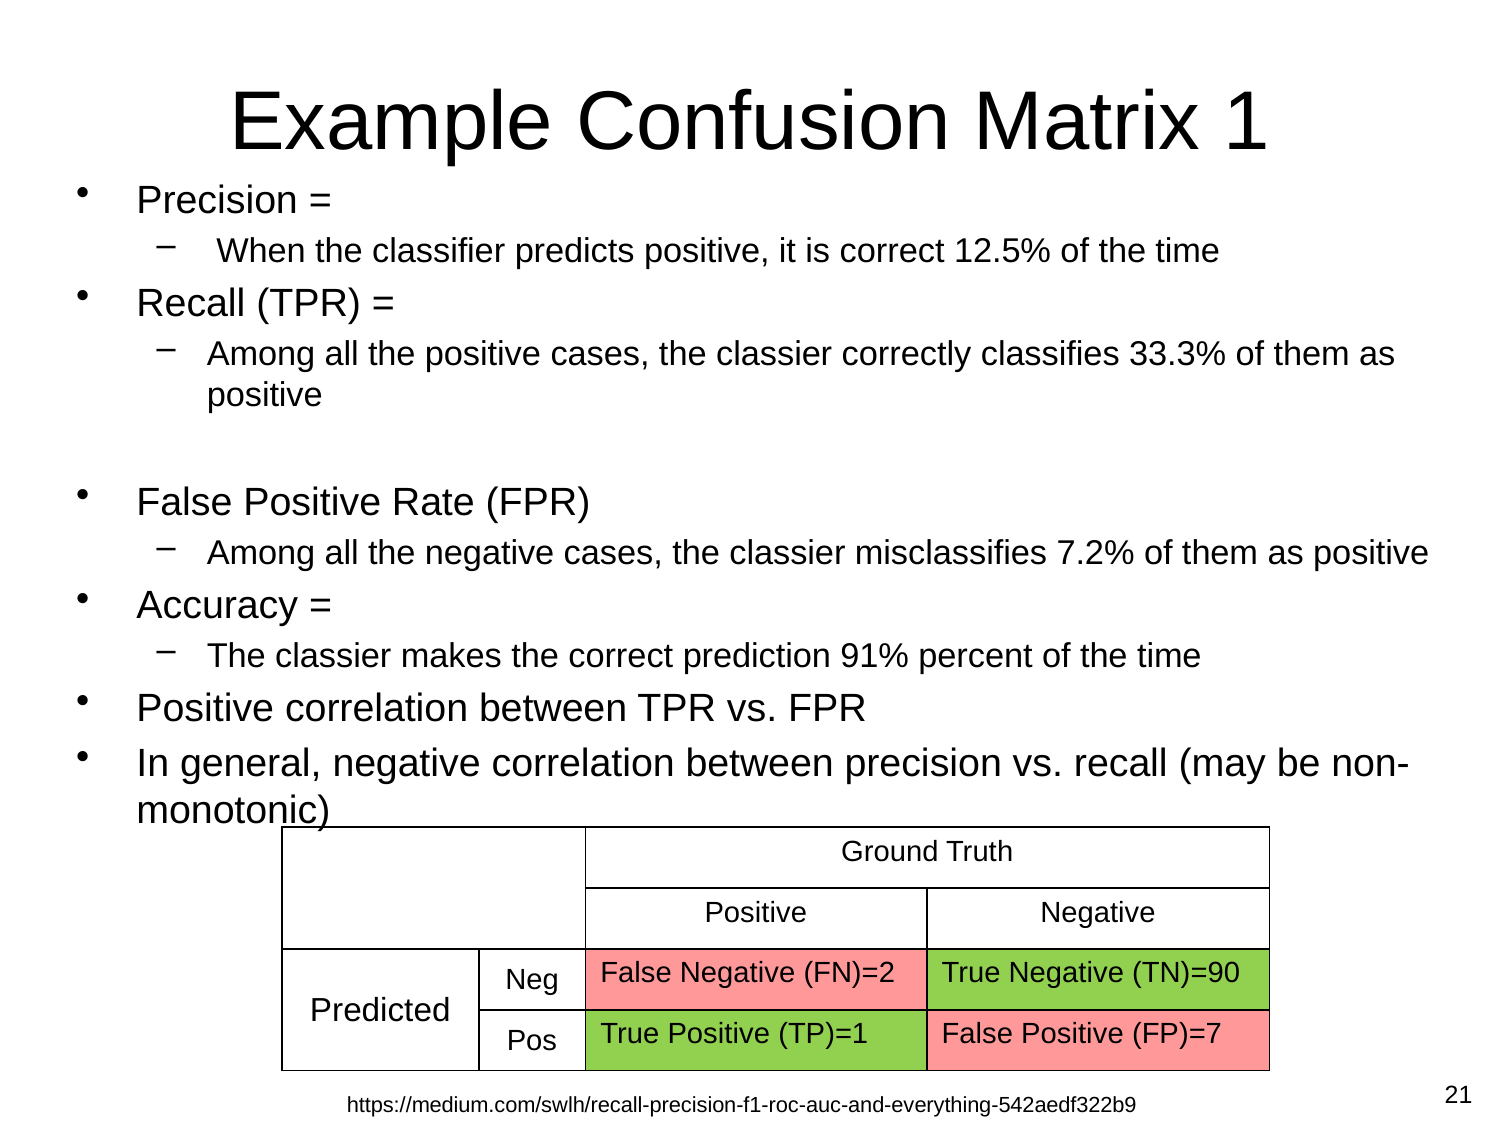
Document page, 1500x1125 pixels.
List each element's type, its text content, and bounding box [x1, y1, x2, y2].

table_header Ground Truth [586, 828, 1269, 887]
title Example Confusion Matrix 1 [74, 44, 1426, 188]
table_cell Predicted [283, 950, 478, 1070]
table_cell False Positive (FP)=7 [928, 1011, 1269, 1070]
table_cell Negative [928, 889, 1269, 948]
table_header [283, 828, 585, 948]
table_cell Pos [480, 1011, 585, 1070]
table_cell True Negative (TN)=90 [928, 950, 1269, 1009]
table_cell True Positive (TP)=1 [586, 1011, 926, 1070]
table_cell False Negative (FN)=2 [586, 950, 926, 1009]
table_cell Positive [586, 889, 926, 948]
slide_number 21 [1137, 1070, 1488, 1112]
table_cell Neg [480, 950, 585, 1009]
text_box https://medium.com/swlh/recall-precision-f1-roc-auc-and-everything-542aedf322b9 [332, 1083, 1168, 1125]
